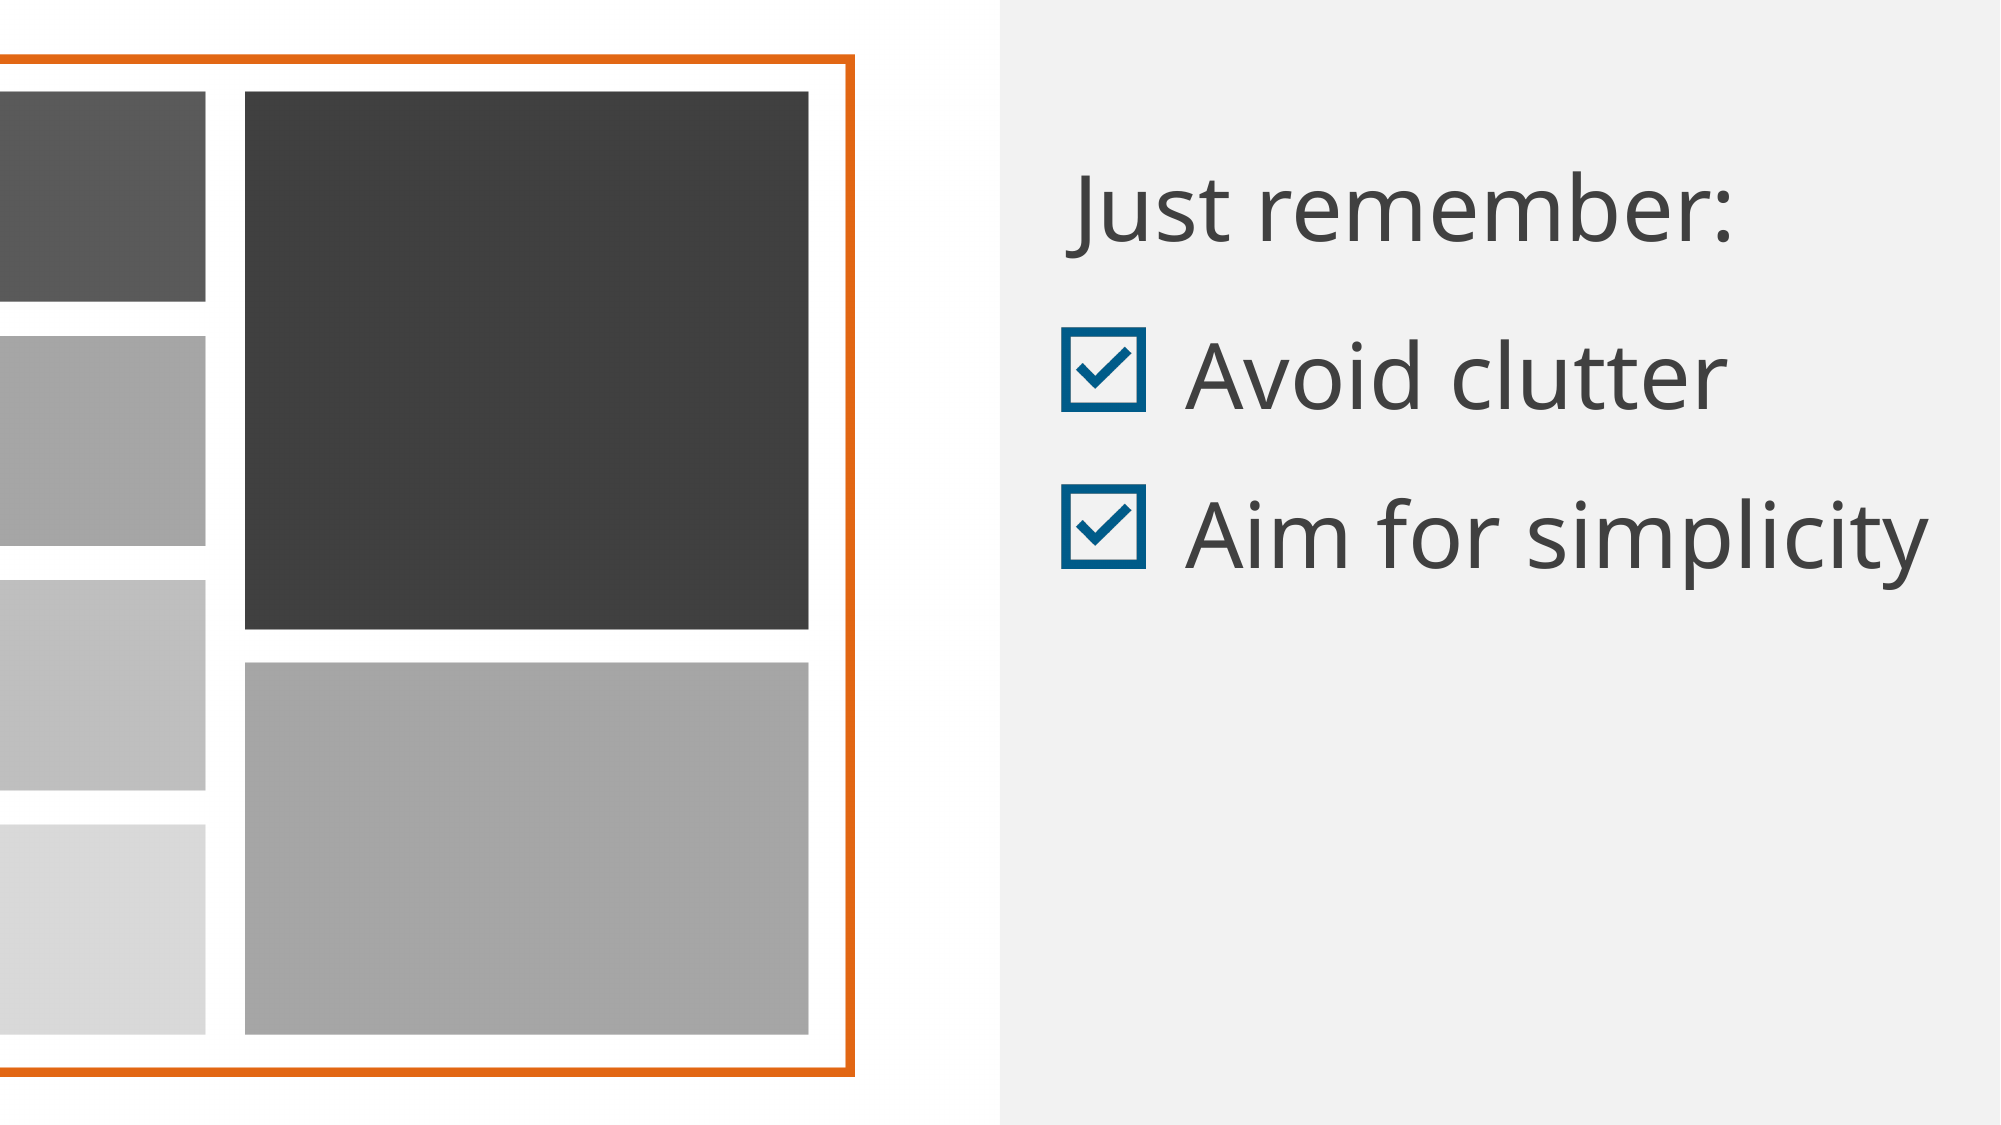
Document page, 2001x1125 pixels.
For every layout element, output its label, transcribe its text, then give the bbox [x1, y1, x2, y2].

picture [1028, 294, 1179, 445]
text_box Just remember: [1058, 142, 1950, 267]
picture [0, 0, 1000, 1125]
text_box Aim for simplicity [1179, 469, 1950, 595]
picture [1028, 451, 1179, 602]
text_box Avoid clutter [1179, 310, 1950, 435]
